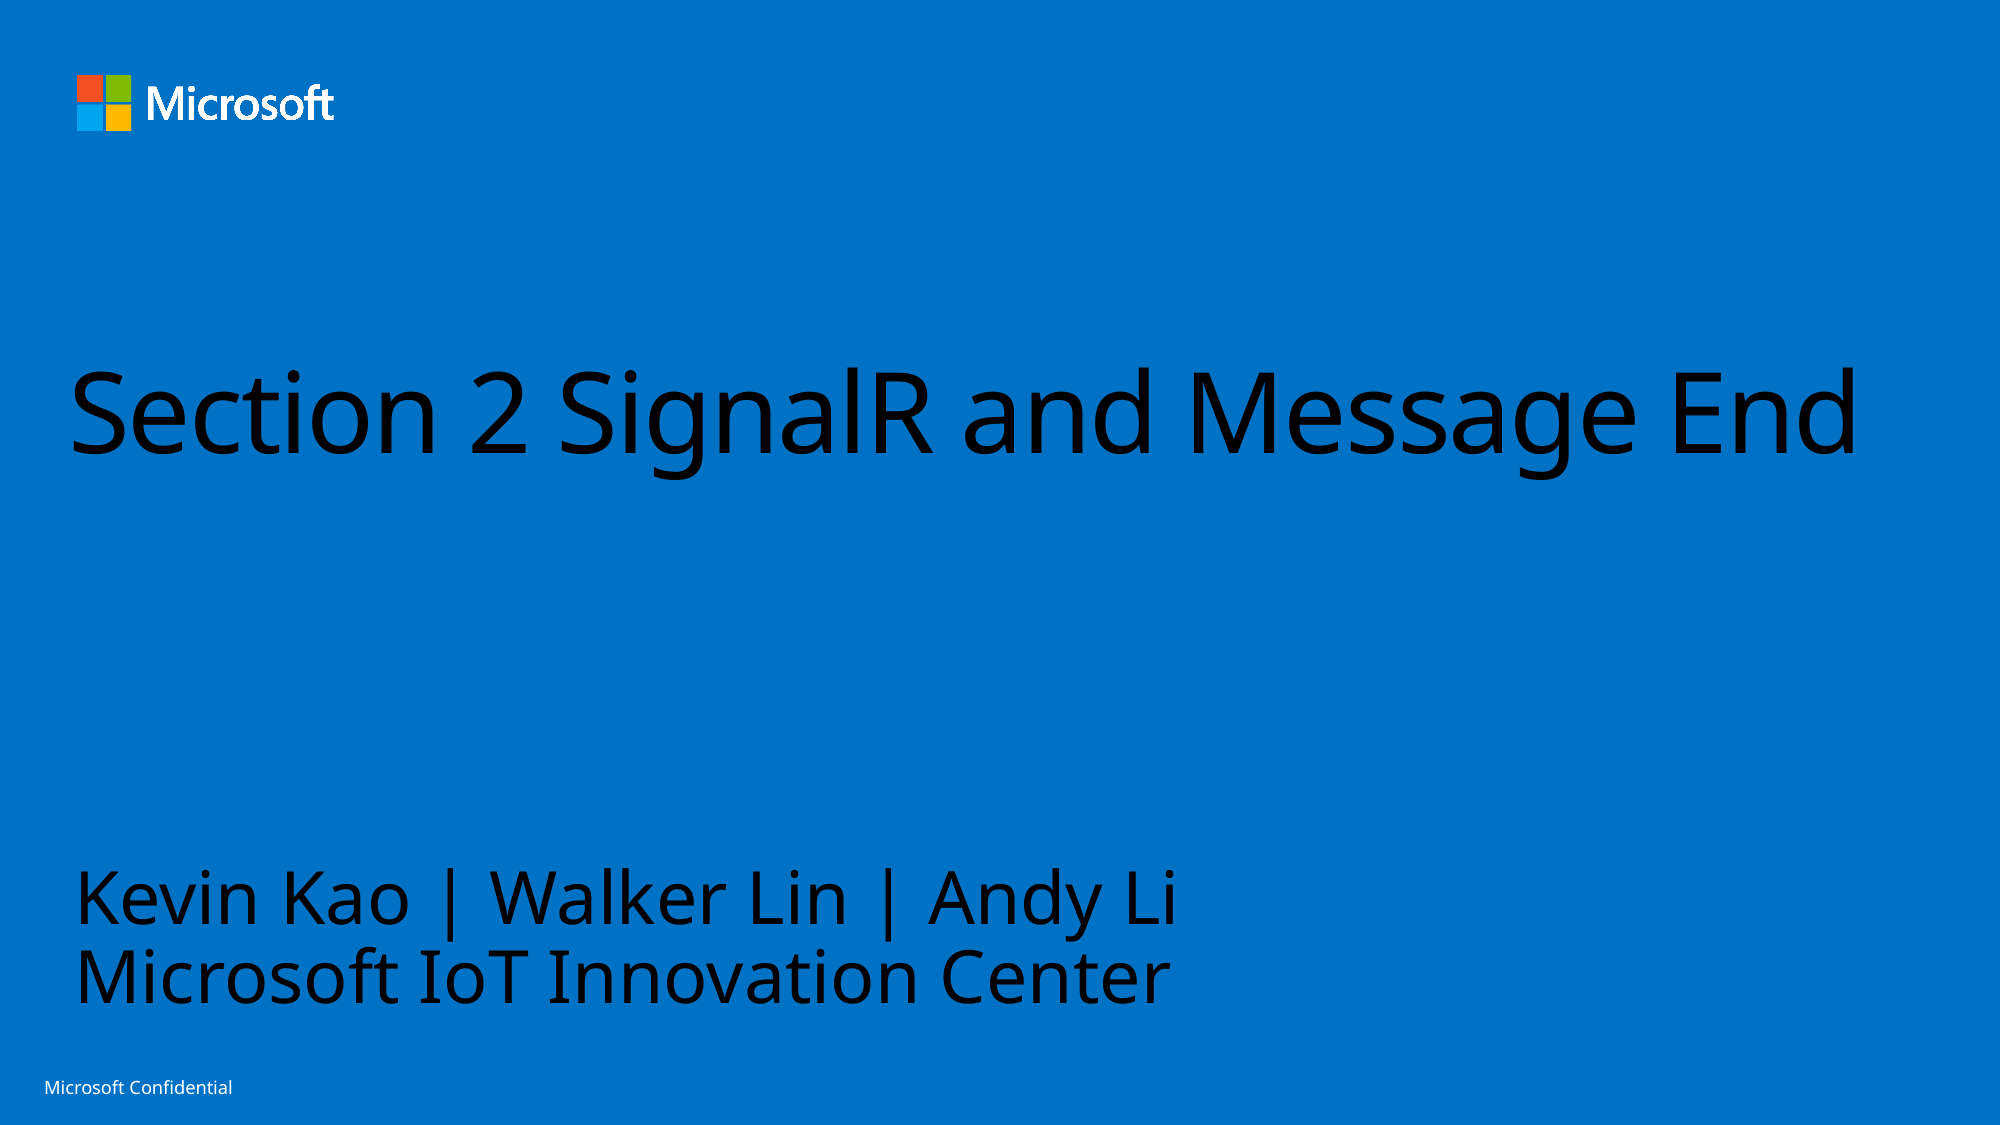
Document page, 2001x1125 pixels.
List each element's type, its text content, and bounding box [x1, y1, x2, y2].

picture [70, 69, 339, 137]
footer Microsoft Confidential [44, 1075, 678, 1098]
title Section 2 SignalR and Message End [44, 341, 1940, 636]
list Kevin Kao | Walker Lin | Andy Li Microsoft IoT Innovation Center [44, 837, 1515, 1032]
